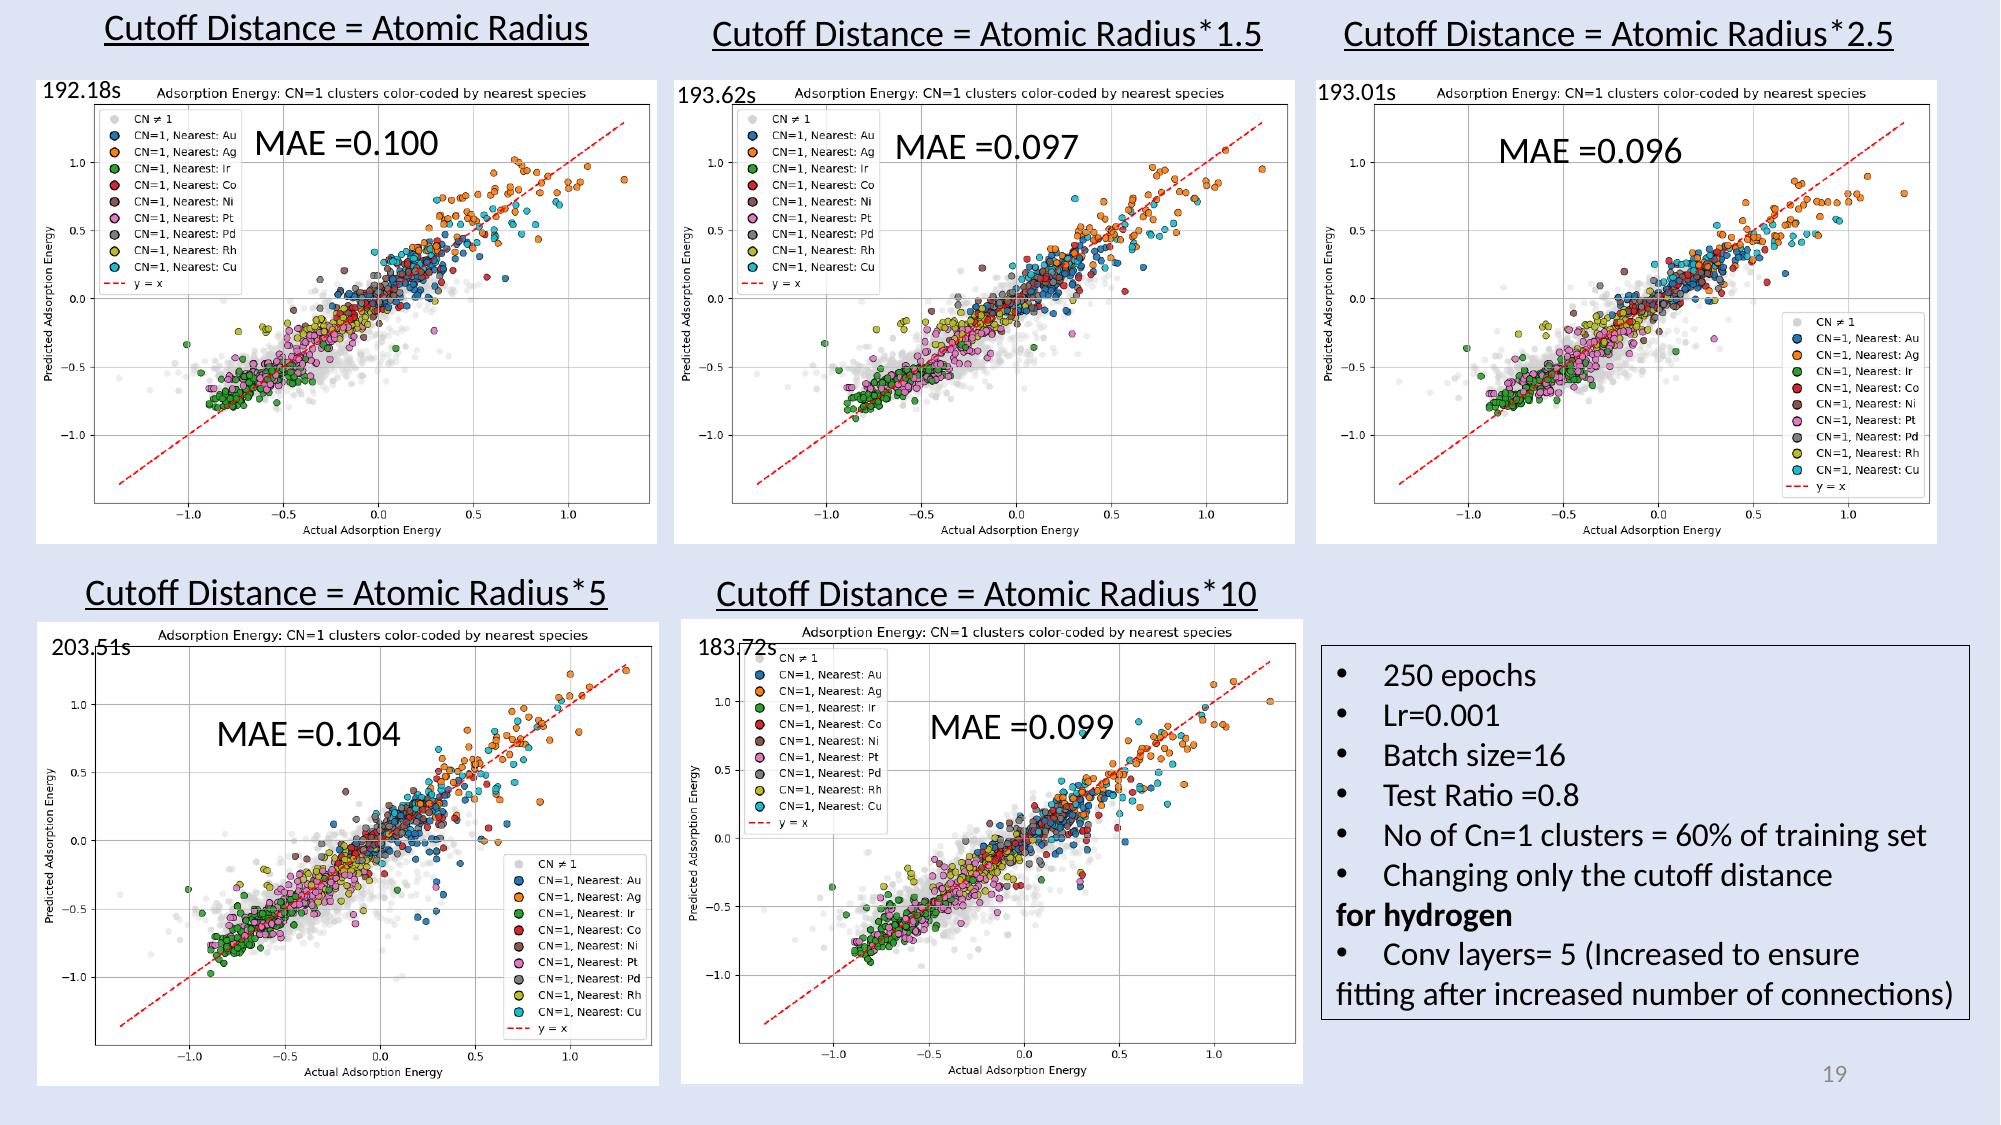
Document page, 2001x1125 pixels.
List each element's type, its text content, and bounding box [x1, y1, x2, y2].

text_box 192.18s [27, 66, 137, 111]
text_box 193.01s [1302, 68, 1412, 114]
slide_number 19 [1412, 1042, 1863, 1103]
picture [36, 80, 658, 545]
text_box Cutoff Distance = Atomic Radius*1.5 [697, 1, 1279, 61]
text_box 193.62s [661, 71, 772, 116]
picture [673, 80, 1295, 545]
picture [1315, 80, 1937, 545]
text_box Cutoff Distance = Atomic Radius*2.5 [1328, 1, 1910, 61]
text_box 250 epochs Lr=0.001 Batch size=16 Test Ratio =0.8 No of Cn=1 clusters = 60% of training set Changing only the cutoff distance for hydrogen Conv layers= 5 (Increased to ensure fitting after increased number of connections) [1321, 645, 1970, 1020]
text_box Cutoff Distance = Atomic Radius*10 [701, 561, 1273, 618]
picture [37, 621, 659, 1086]
text_box Cutoff Distance = Atomic Radius*5 [70, 560, 623, 620]
picture [681, 619, 1303, 1084]
text_box Cutoff Distance = Atomic Radius [89, 0, 604, 56]
